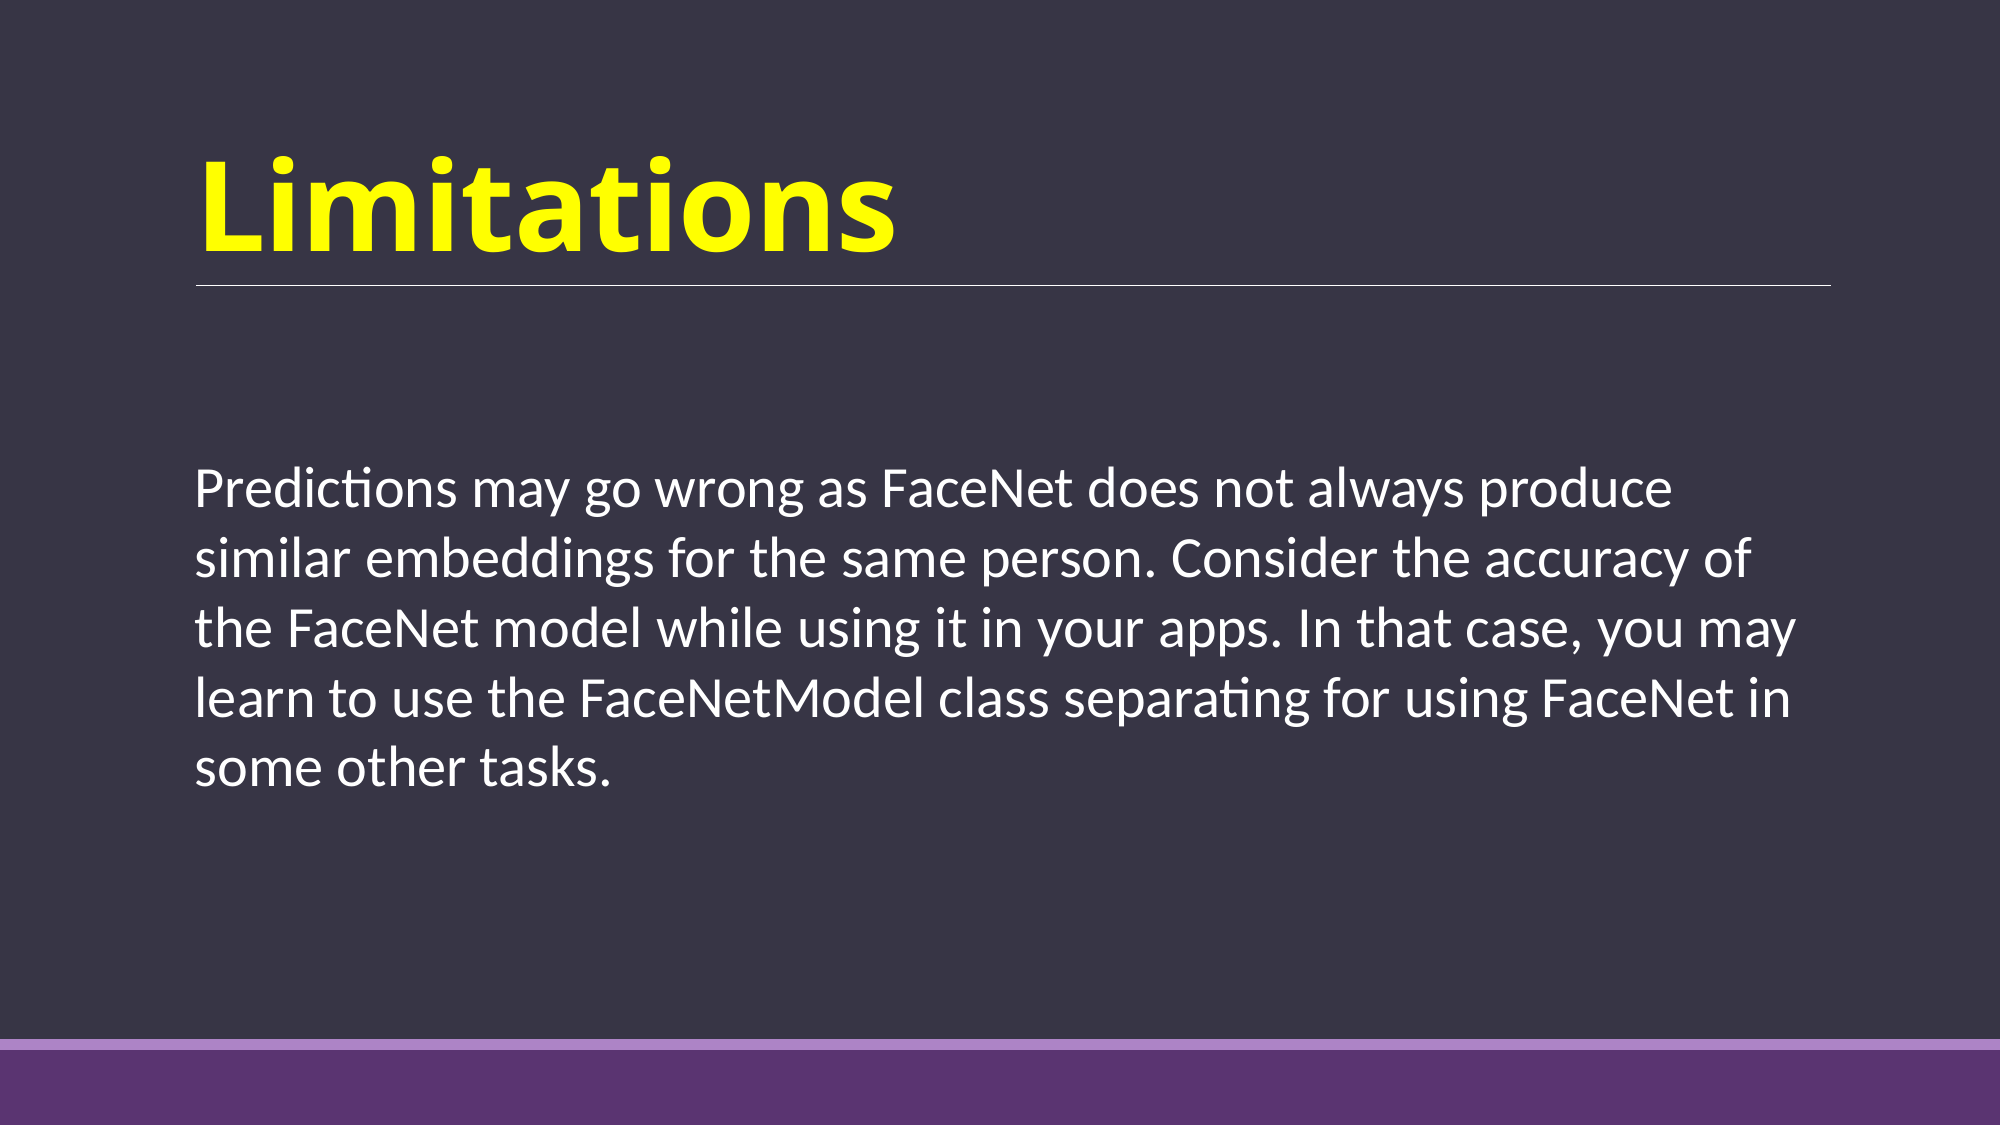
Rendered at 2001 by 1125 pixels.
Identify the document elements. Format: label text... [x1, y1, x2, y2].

text_box Predictions may go wrong as FaceNet does not always produce similar embeddings for the same person. Consider the accuracy of the FaceNet model while using it in your apps. In that case, you may learn to use the FaceNetModel class separating for using FaceNet in some other tasks. [179, 441, 1830, 806]
title Limitations [180, 47, 1830, 285]
